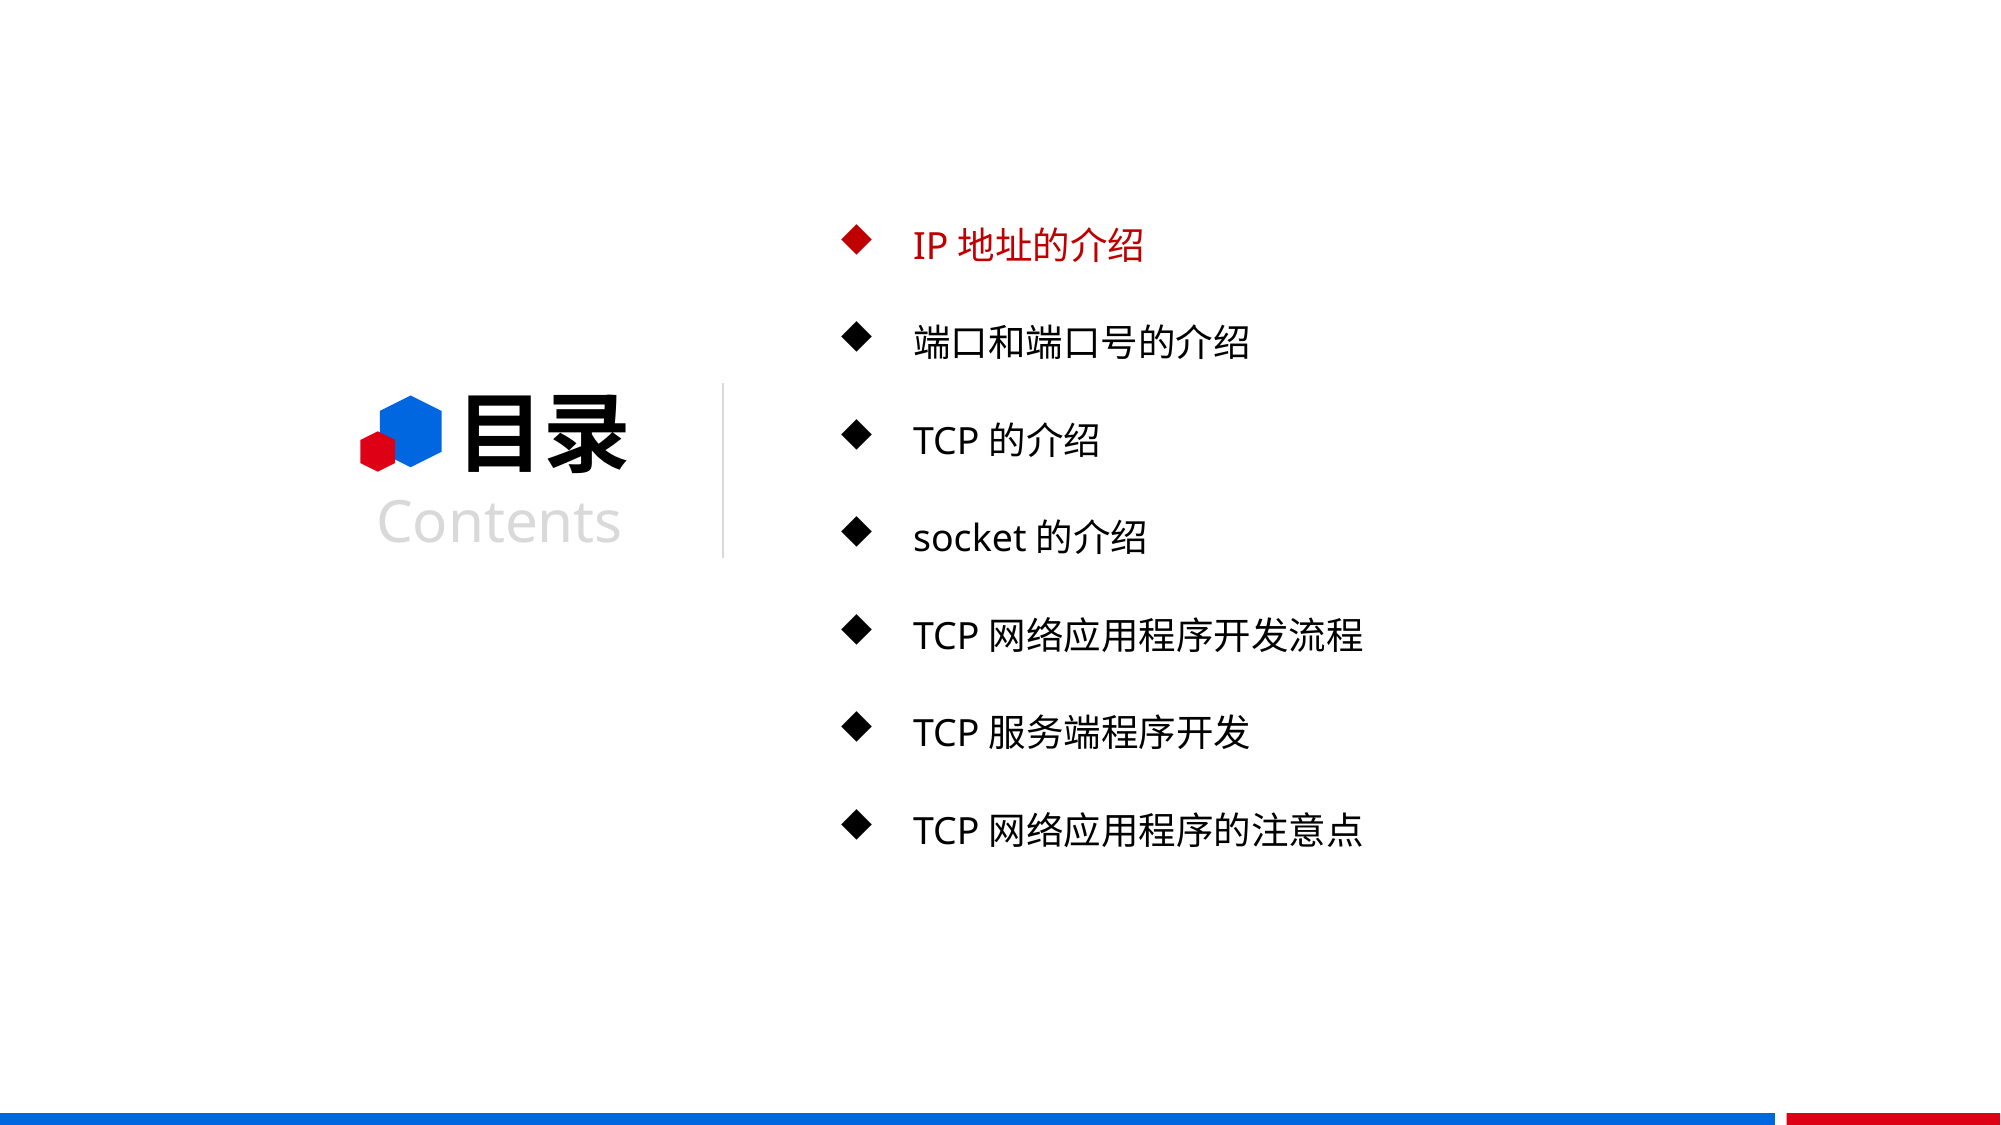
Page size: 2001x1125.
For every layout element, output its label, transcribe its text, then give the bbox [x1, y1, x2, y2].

list IP地址的介绍 端口和端口号的介绍 TCP的介绍 socket的介绍 TCP网络应用程序开发流程 TCP服务端程序开发 TCP网络应用程序的注意点 [823, 165, 1804, 864]
